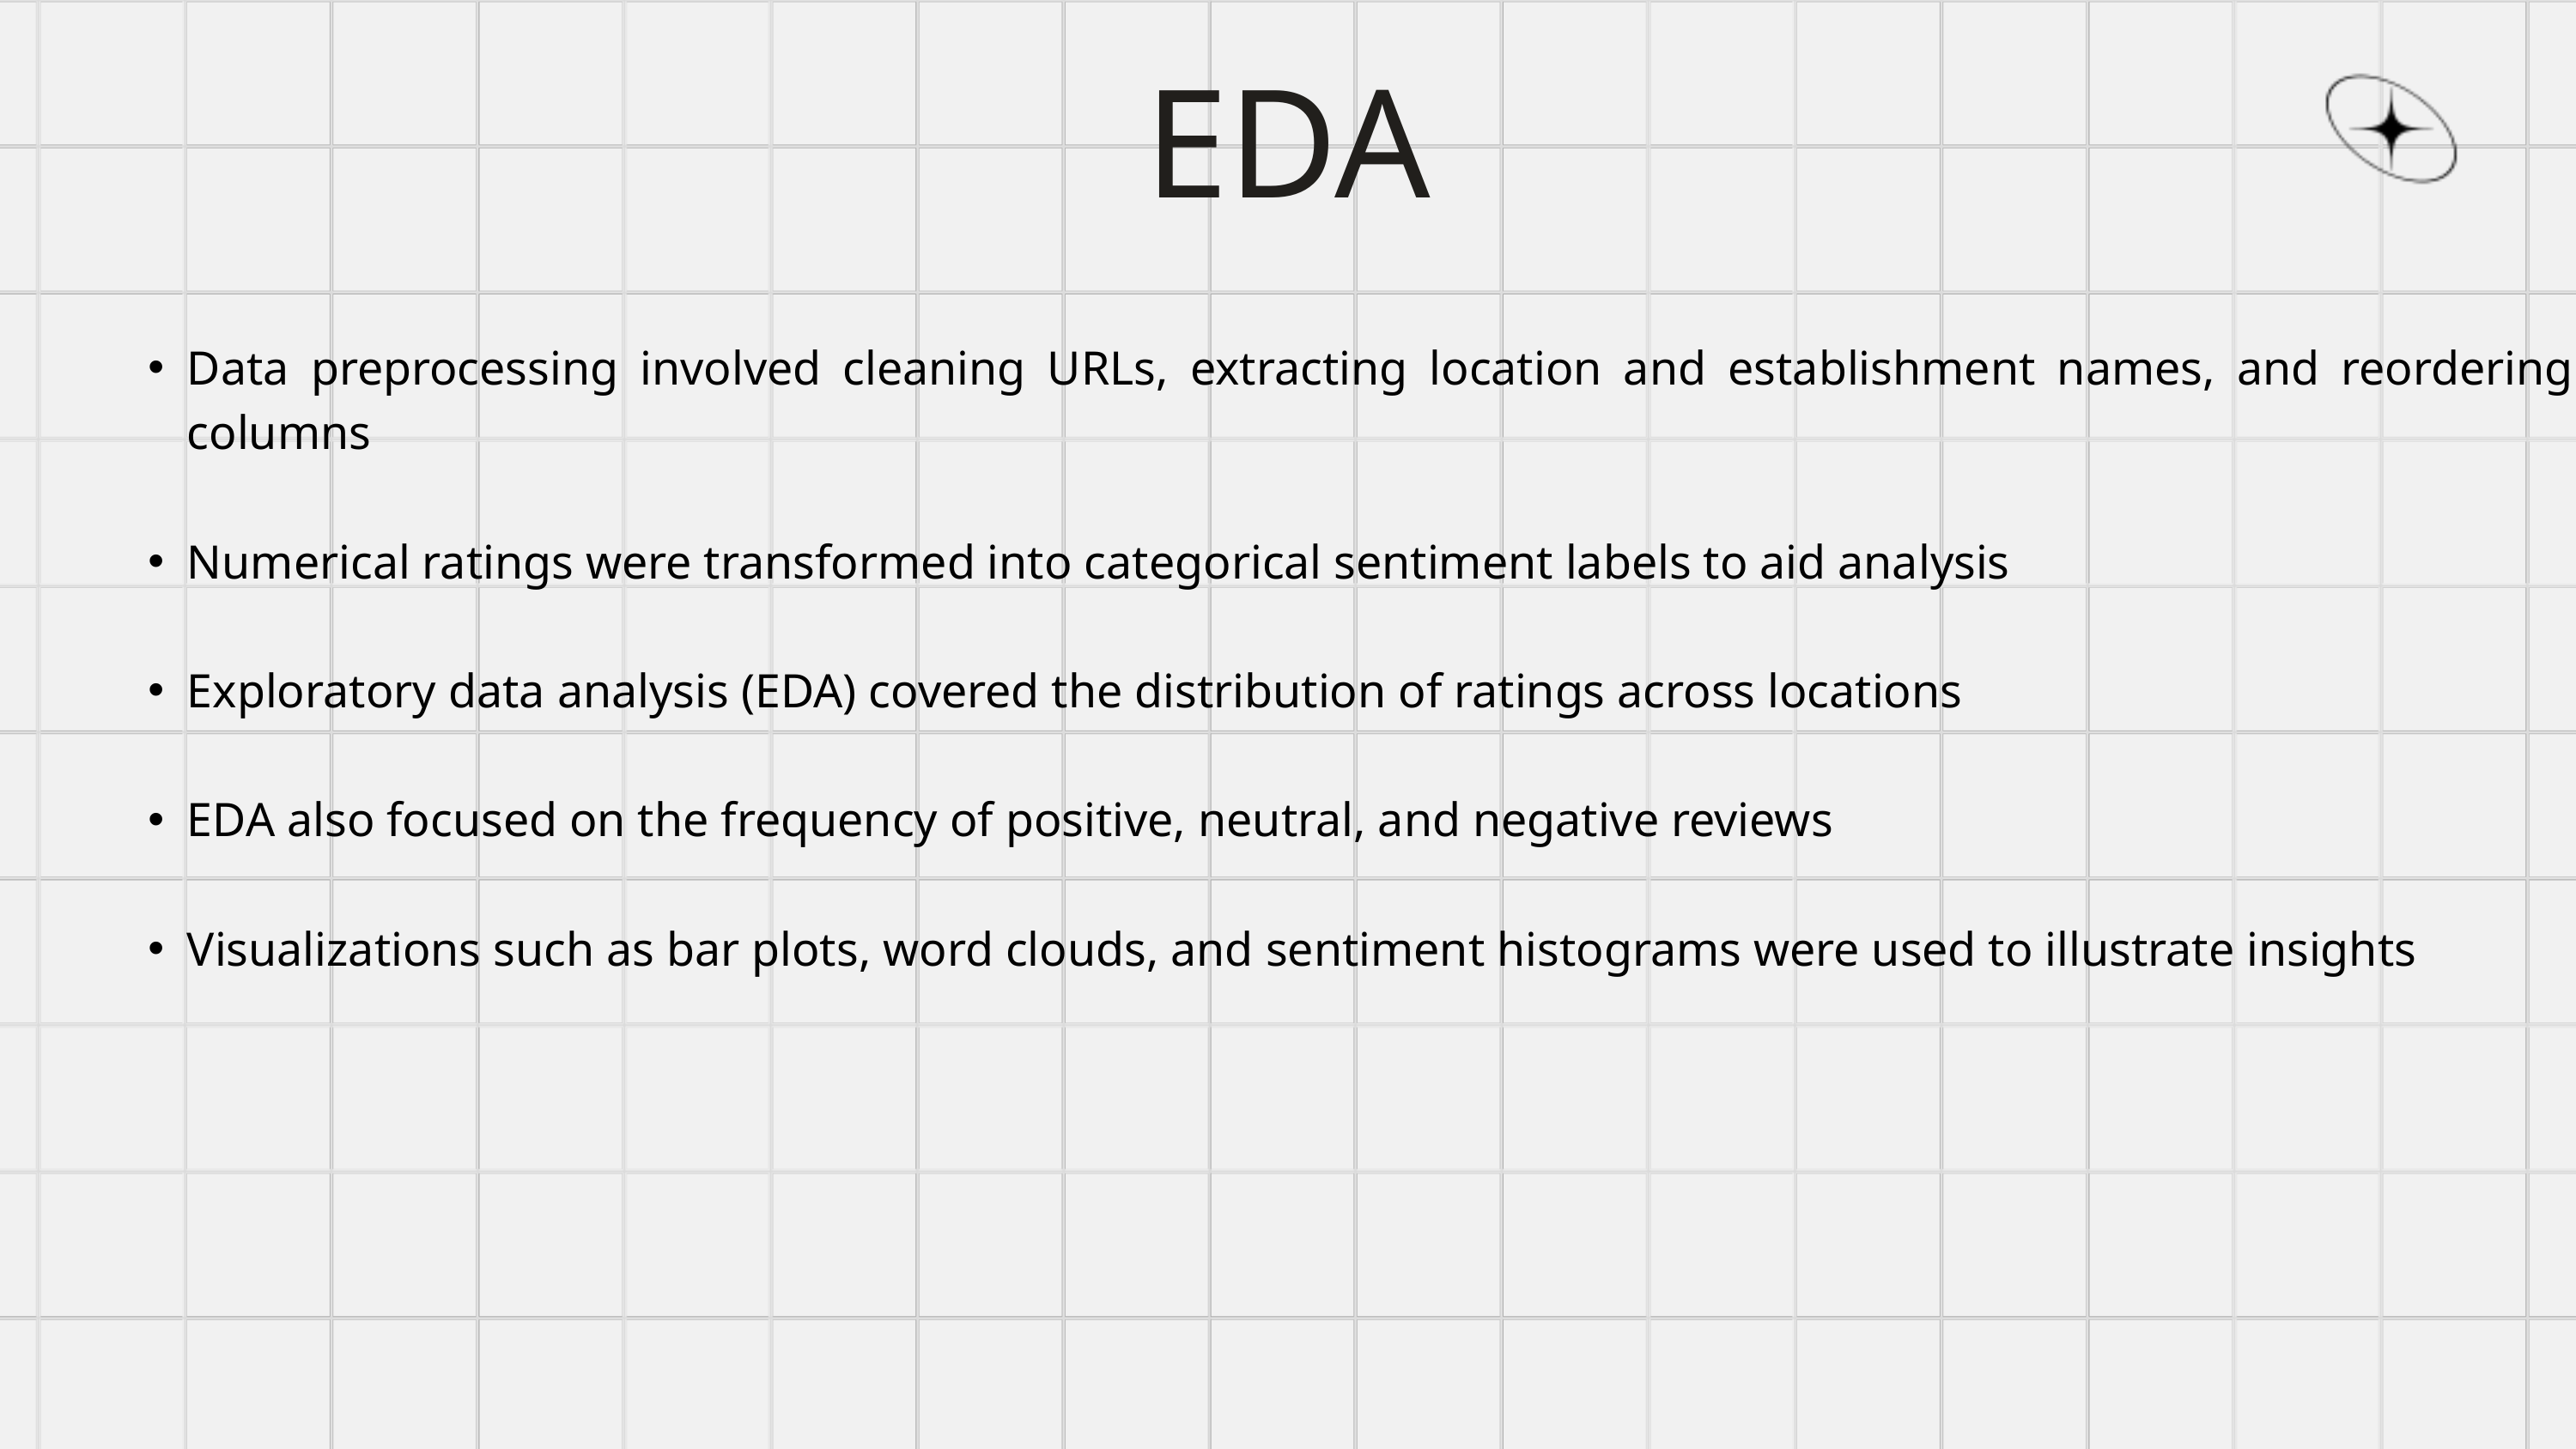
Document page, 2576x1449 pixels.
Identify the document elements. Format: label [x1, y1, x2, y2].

text_box [0, 0, 2576, 1449]
